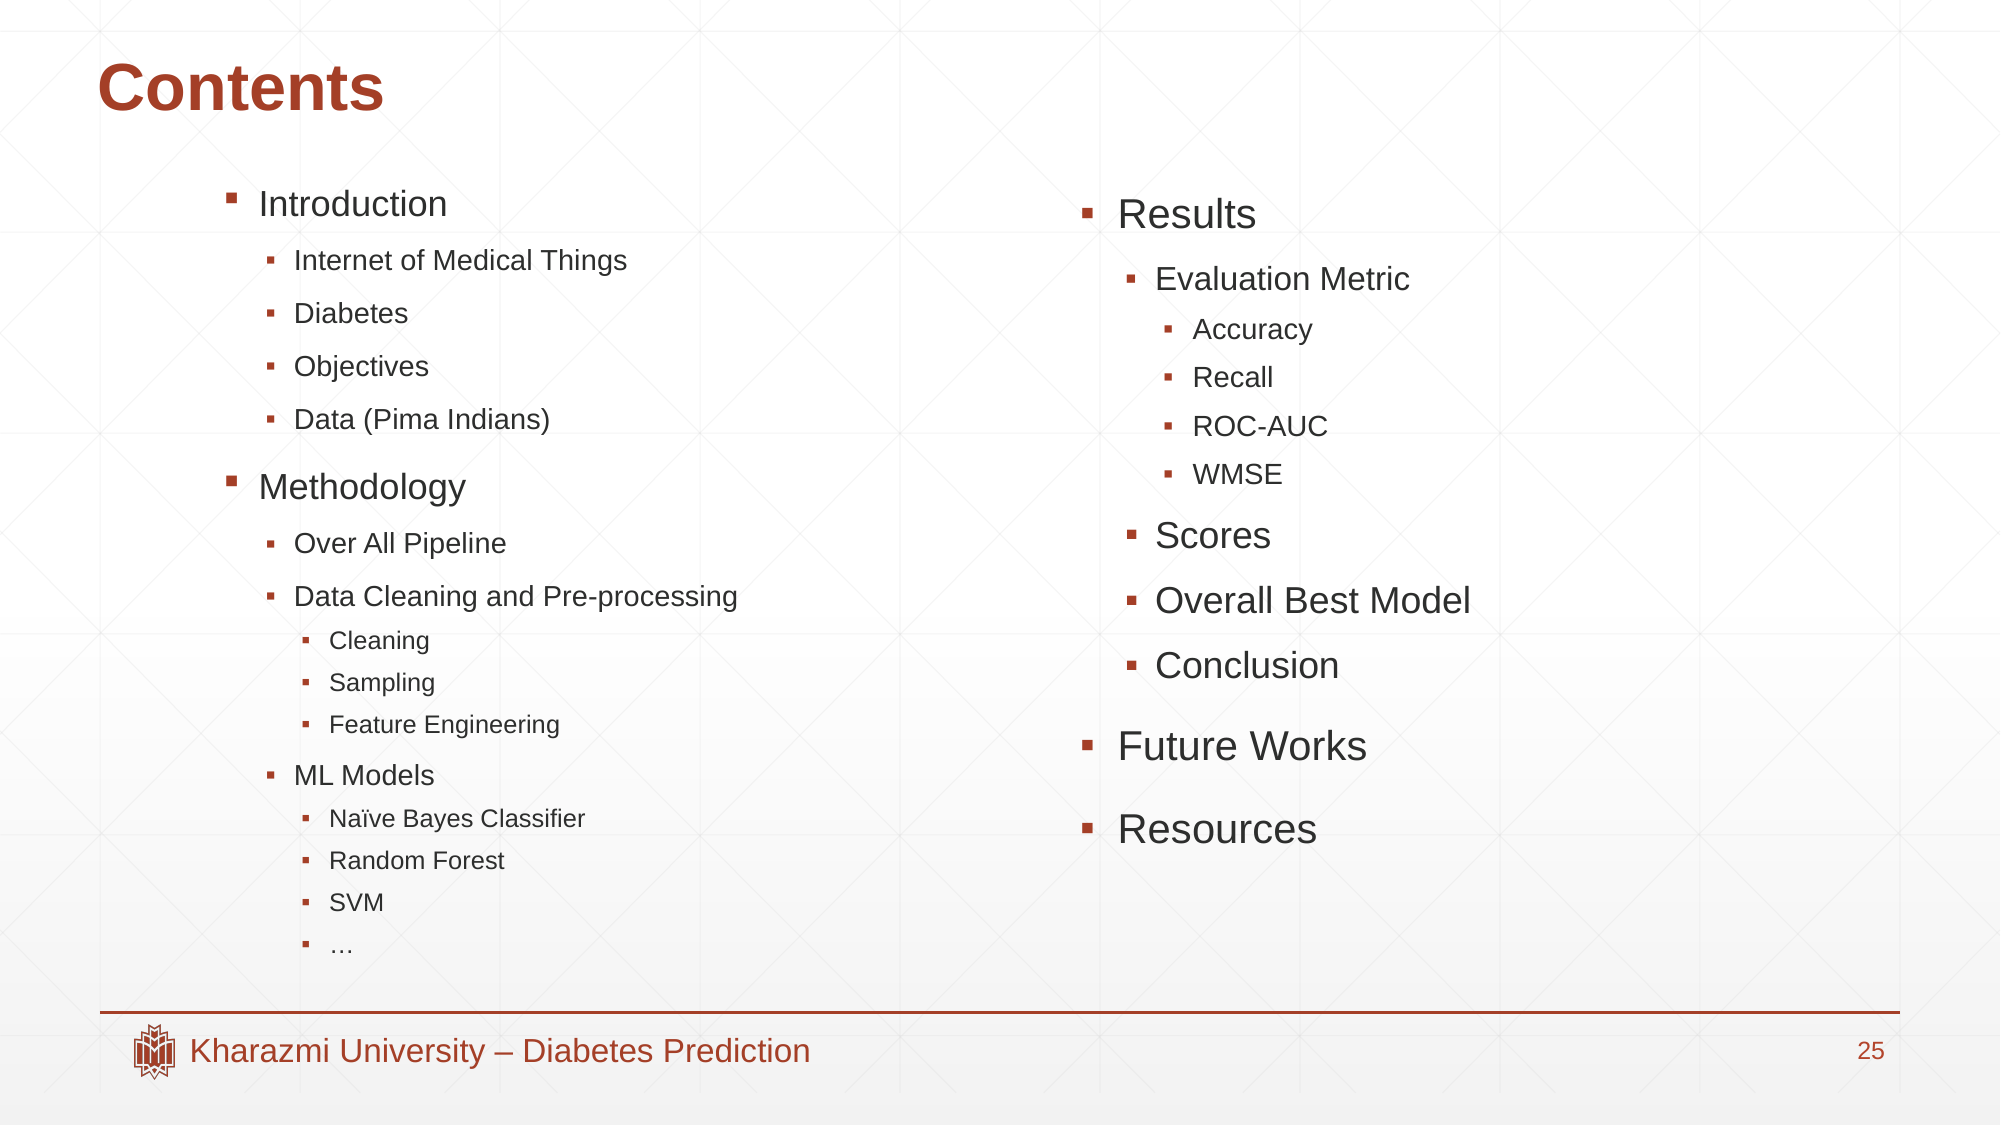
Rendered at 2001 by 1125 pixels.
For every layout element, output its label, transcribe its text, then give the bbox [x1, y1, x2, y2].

text_box Kharazmi University – Diabetes Prediction [174, 1022, 1339, 1077]
picture [134, 1024, 175, 1080]
text_box Results Evaluation Metric Accuracy Recall ROC-AUC WMSE Scores Overall Best Model Conclusion Future Works Resources [1064, 184, 1583, 968]
list Introduction Internet of Medical Things Diabetes Objectives Data (Pima Indians) Methodology Over All Pipeline Data Cleaning and Pre-processing Cleaning Sampling Feature Engineering ML Models Naïve Bayes Classifier Random Forest SVM … [208, 177, 841, 975]
slide_number 25 [1749, 1031, 1901, 1069]
title Contents [82, 25, 1658, 132]
